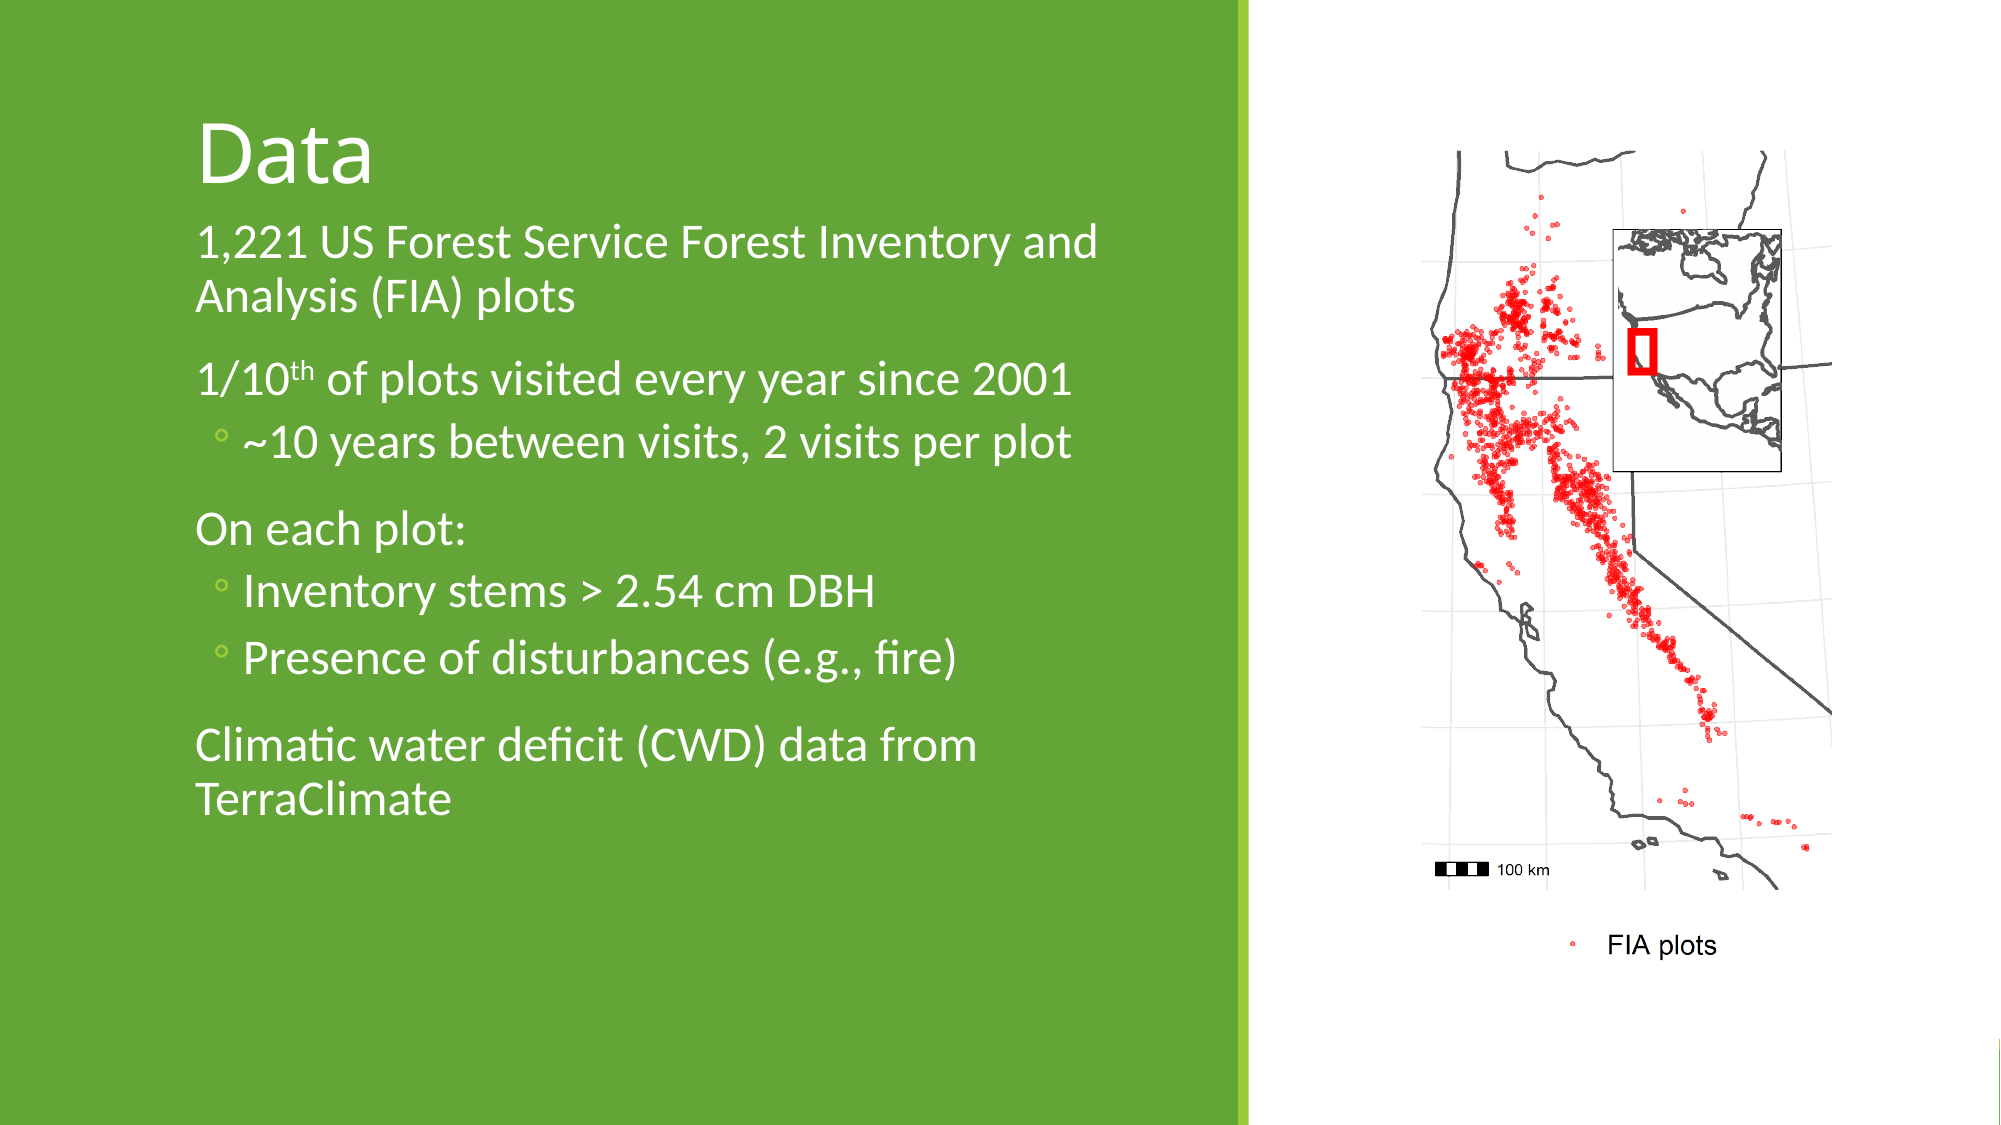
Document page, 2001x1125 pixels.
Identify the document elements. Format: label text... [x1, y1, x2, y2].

text_box [1250, 0, 2000, 1125]
text_box [0, 0, 1237, 1125]
title Data [180, 84, 1161, 207]
picture [1353, 139, 1895, 982]
text_box [1237, 0, 1250, 1125]
list 1,221 US Forest Service Forest Inventory and Analysis (FIA) plots 1/10th of plots visited every year since 2001 ~10 years between visits, 2 visits per plot On each plot: Inventory stems > 2.54 cm DBH Presence of disturbances (e.g., fire) Climatic water deficit (CWD) data from TerraClimate [180, 207, 1161, 1062]
